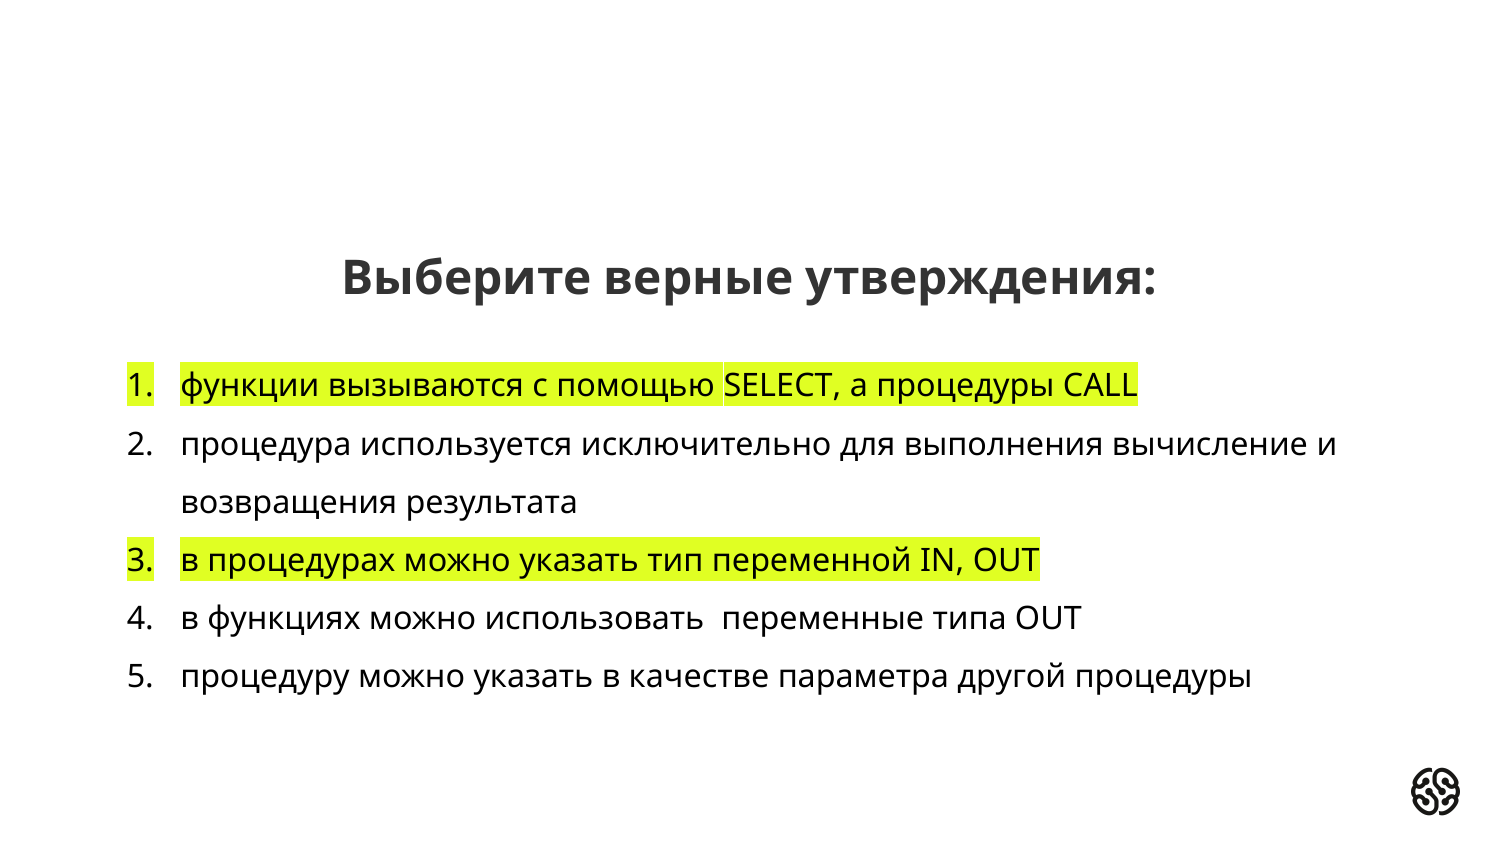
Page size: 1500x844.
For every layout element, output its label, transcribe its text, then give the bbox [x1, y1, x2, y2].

title Выберите верные утверждения: [153, 171, 1347, 345]
text_box функции вызываются с помощью SELECT, а процедуры CALL процедура используется исключительно для выполнения вычисление и возвращения результата в процедурах можно указать тип переменной IN, OUT в функциях можно использовать переменные типа OUT процедуру можно указать в качестве параметра другой процедуры [105, 345, 1436, 694]
picture [1411, 767, 1460, 816]
